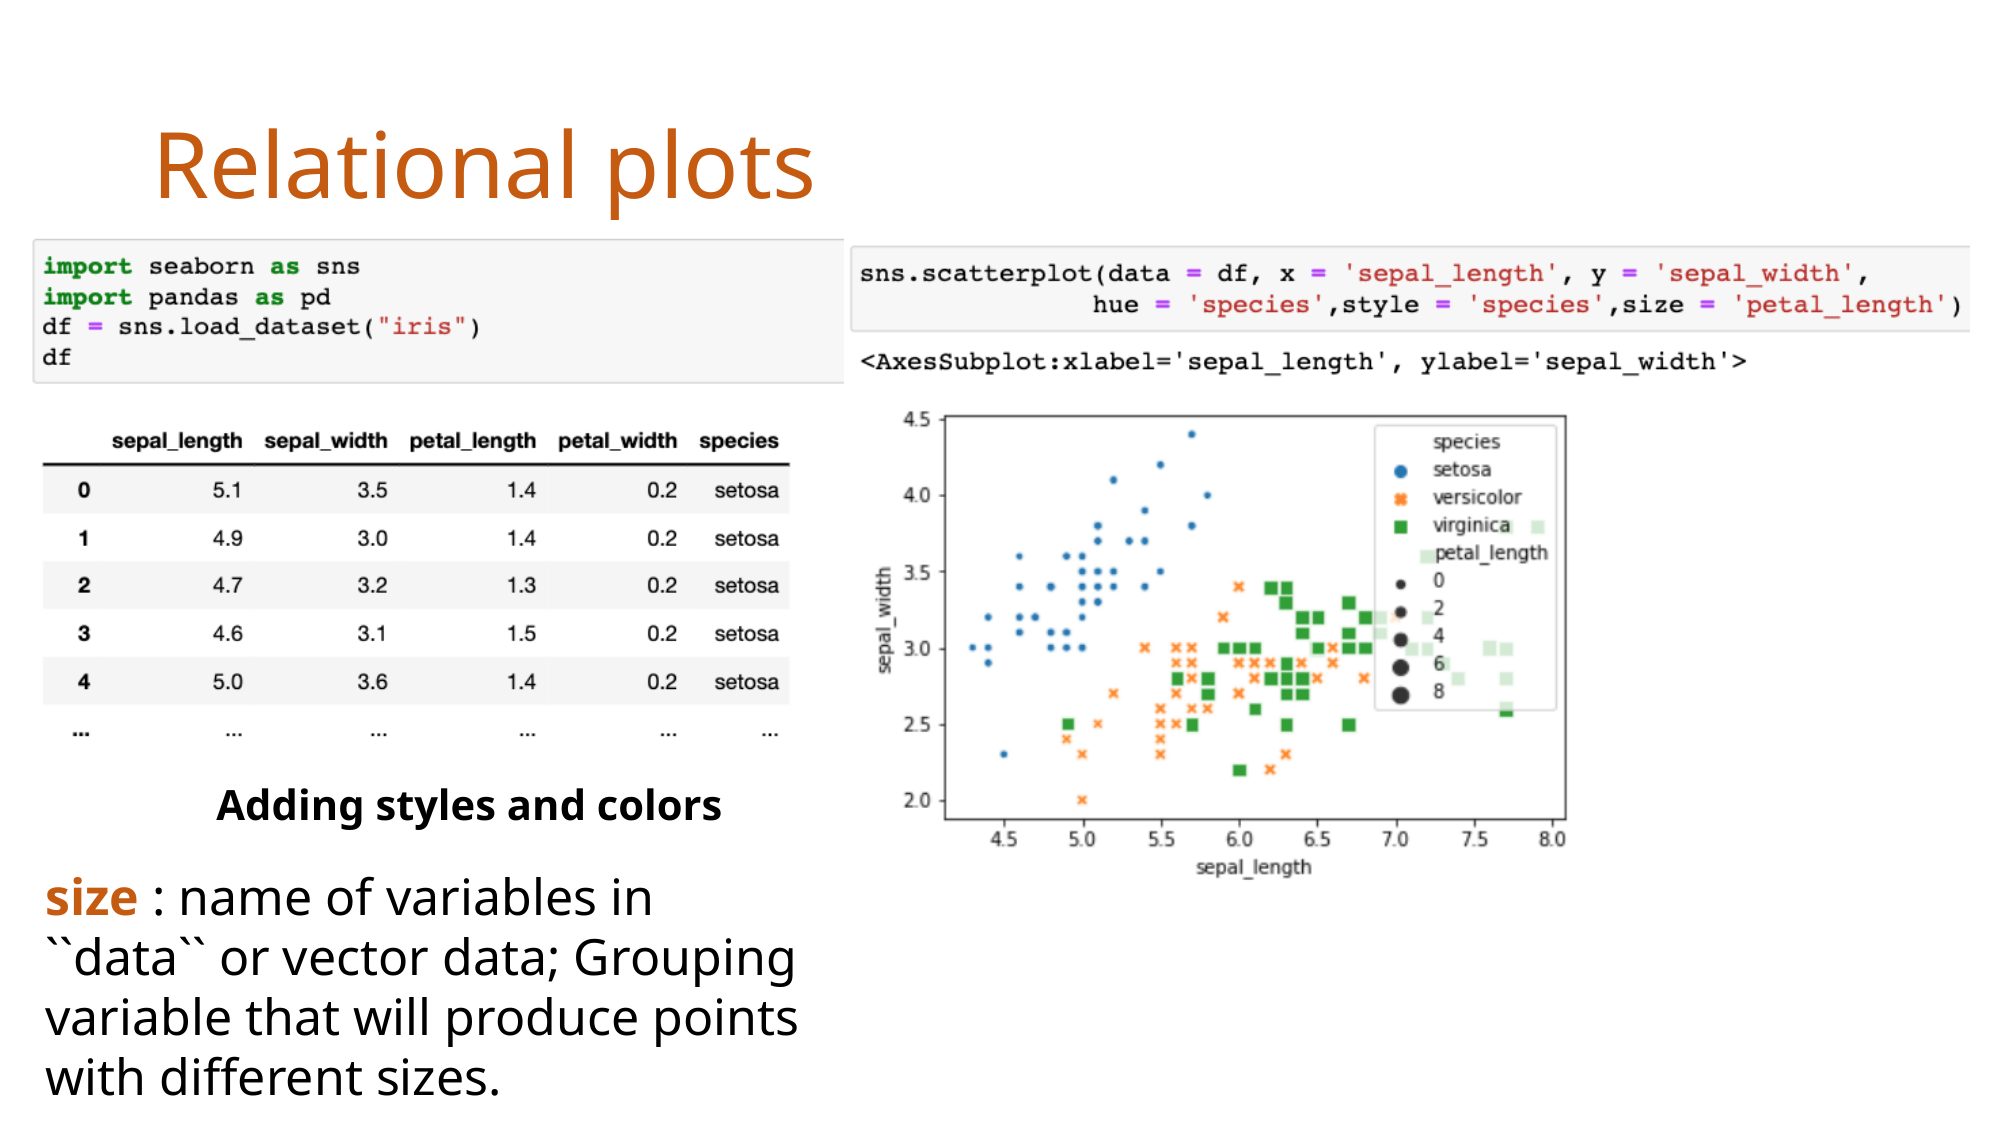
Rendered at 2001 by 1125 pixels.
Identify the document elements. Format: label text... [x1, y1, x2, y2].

text_box size : name of variables in ``data`` or vector data; Grouping variable that will produce points with different sizes. [30, 857, 817, 1113]
picture [30, 235, 844, 751]
title Relational plots [137, 59, 1863, 278]
picture [846, 235, 1970, 903]
text_box Adding styles and colors [201, 771, 846, 837]
